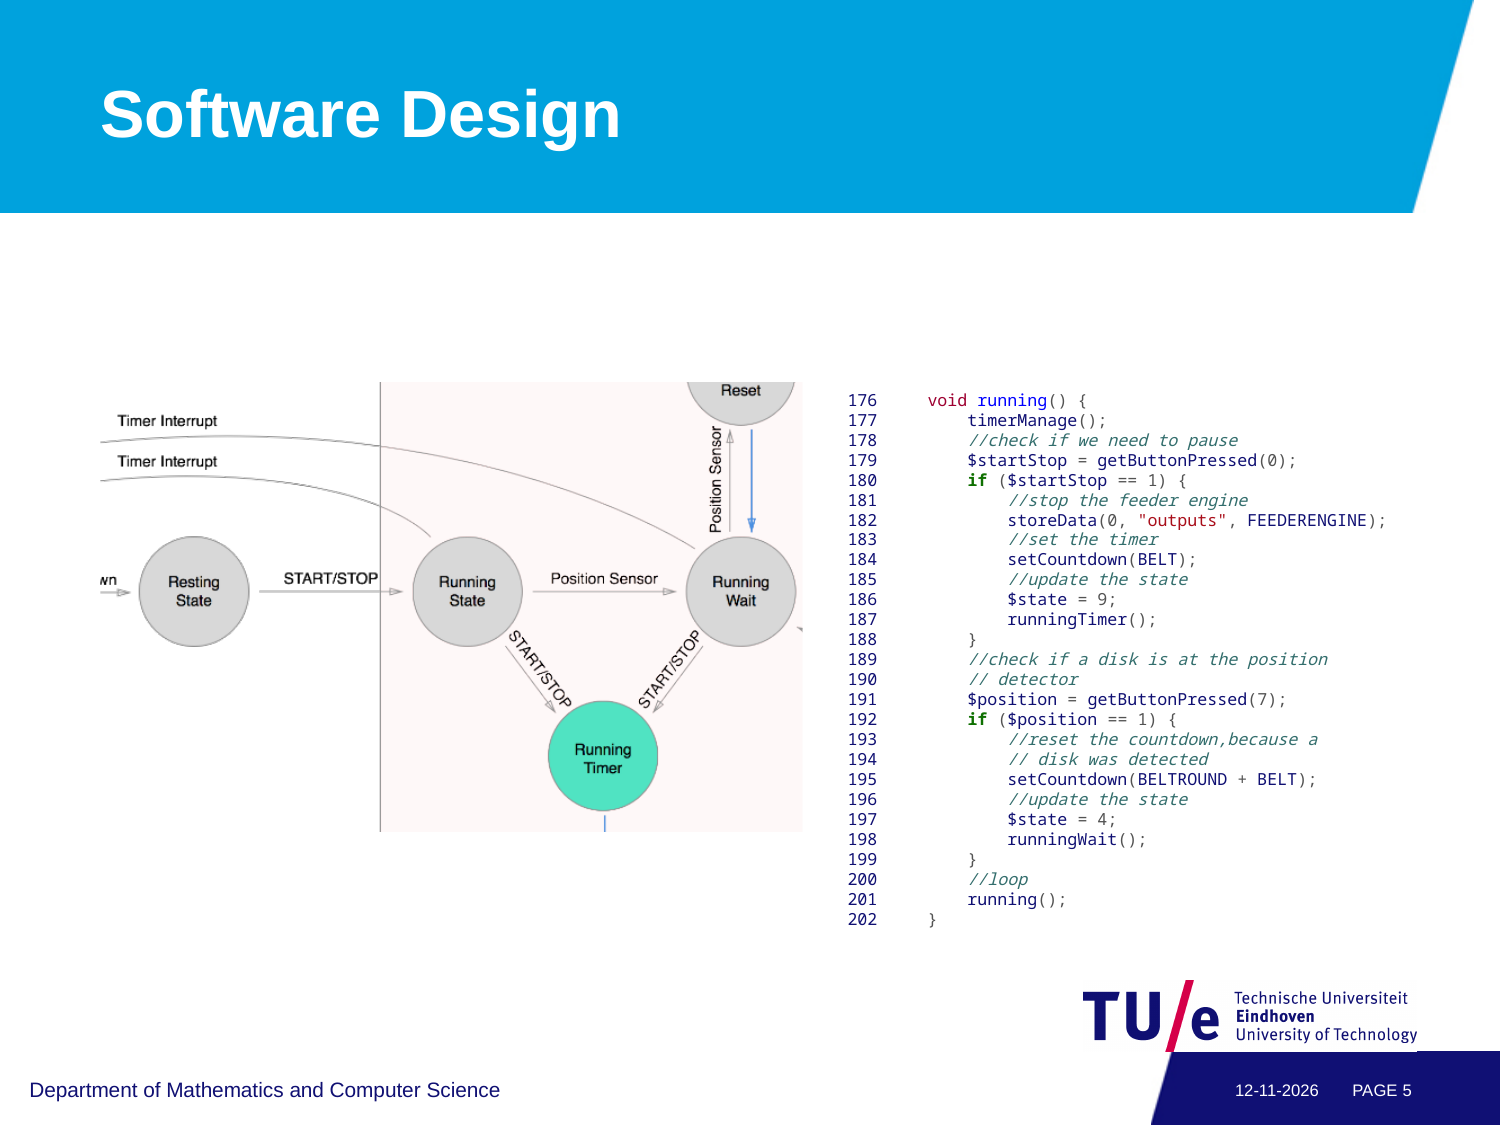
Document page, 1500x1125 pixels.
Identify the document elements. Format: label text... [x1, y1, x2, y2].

picture [1413, 0, 1474, 213]
slide_number PAGE 4 [1352, 1074, 1453, 1105]
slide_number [1234, 1074, 1342, 1105]
footer Department of Mathematics and Computer Science [29, 1074, 620, 1105]
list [100, 382, 803, 831]
picture [1083, 980, 1500, 1125]
title Software Design [100, 35, 1417, 187]
text_box 176 void running() { 177 timerManage(); 178 //check if we need to pause 179 $startStop = getButtonPressed(0); 180 if ($startStop == 1) { 181 //stop the feeder engine 182 storeData(0, "outputs", FEEDERENGINE); 183 //set the timer 184 setCountdown(BELT); 185 //update the state 186 $state = 9; 187 runningTimer(); 188 } 189 //check if a disk is at the position 190 // detector 191 $position = getButtonPressed(7); 192 if ($position == 1) { 193 //reset the countdown,because a 194 // disk was detected 195 setCountdown(BELTROUND + BELT); 196 //update the state 197 $state = 4; 198 runningWait(); 199 } 200 //loop 201 running(); 202 } [832, 381, 1448, 962]
